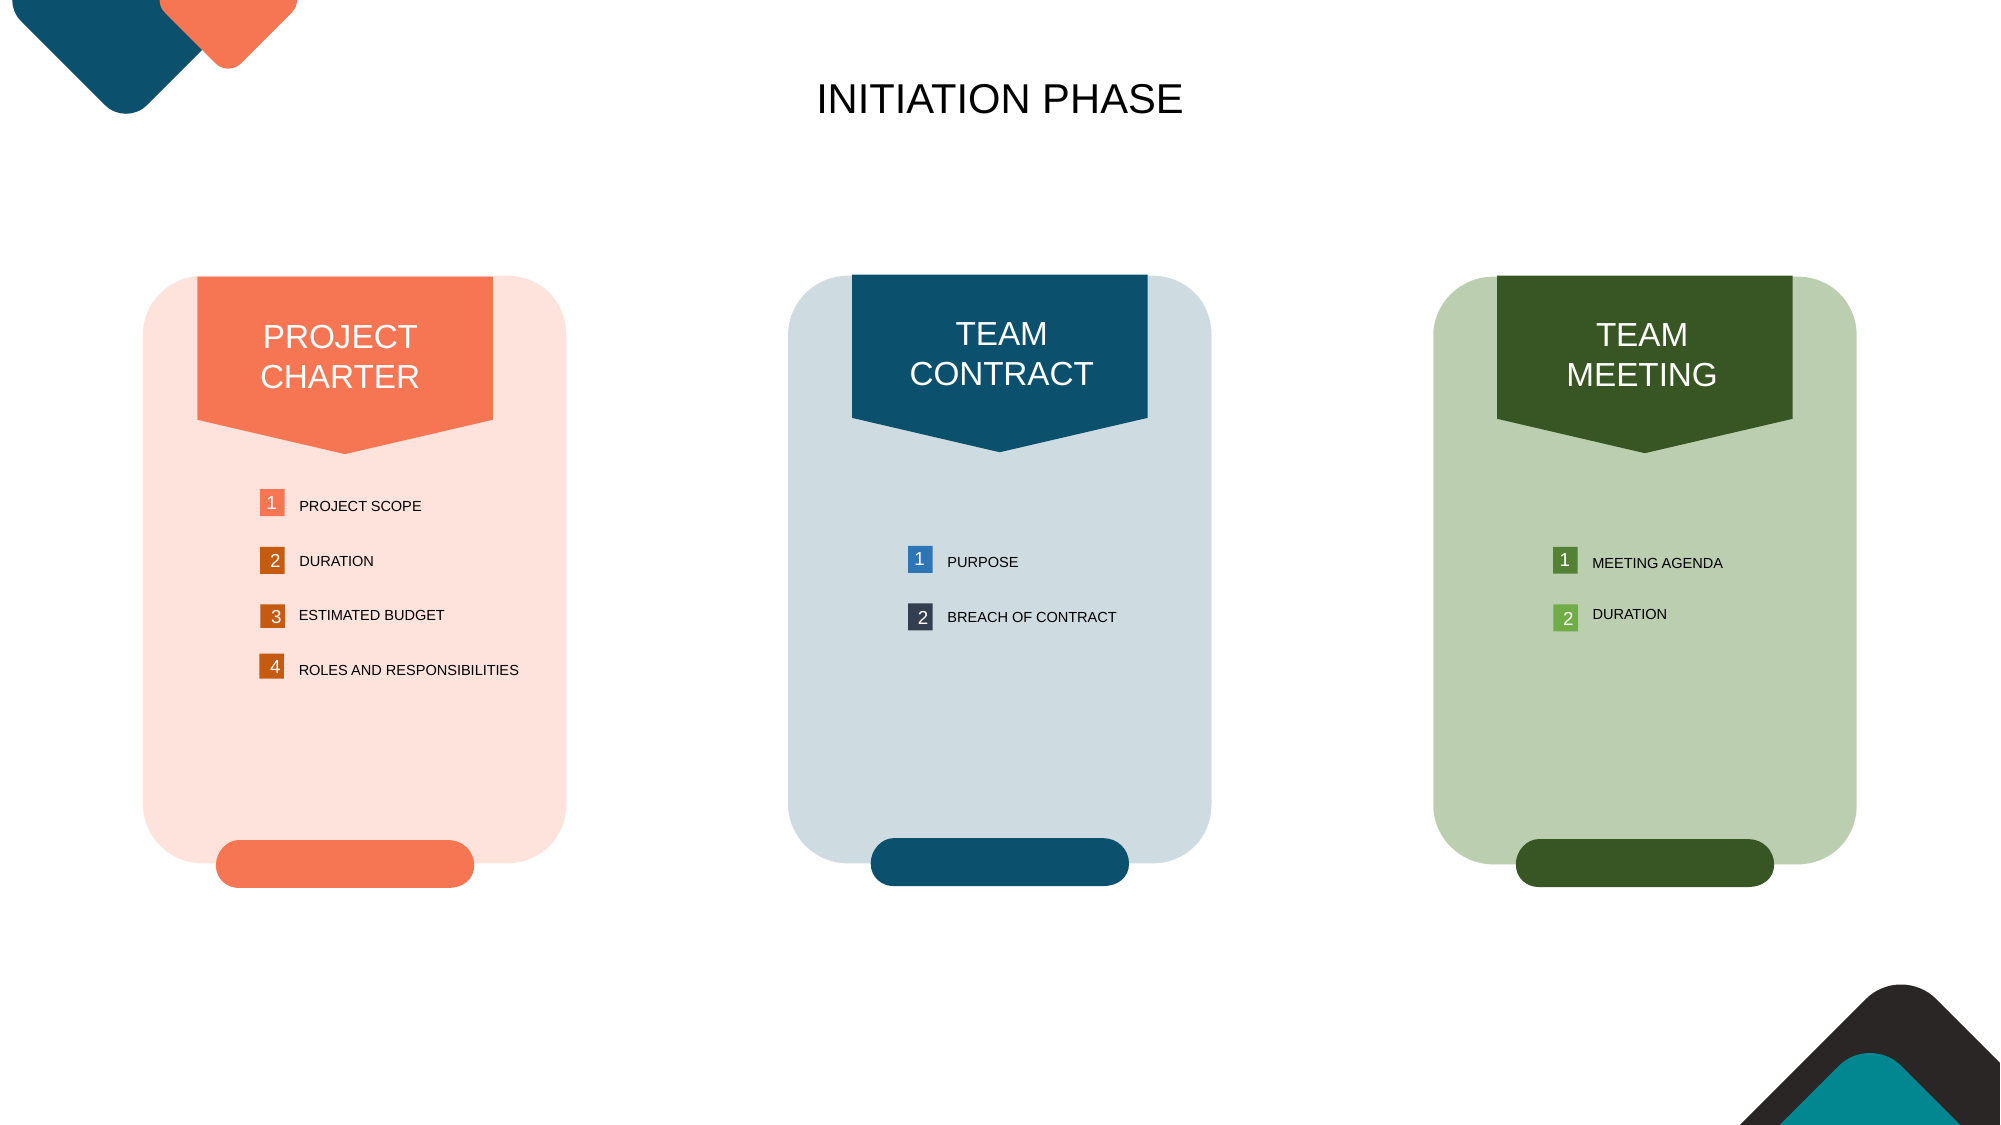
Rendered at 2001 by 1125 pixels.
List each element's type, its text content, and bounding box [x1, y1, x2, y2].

text_box [1497, 275, 1793, 454]
text_box PROJECT CHARTER [177, 307, 503, 403]
text_box [197, 403, 493, 455]
text_box 2 [908, 598, 933, 636]
text_box DURATION [285, 544, 425, 577]
text_box BREACH OF CONTRACT [933, 600, 1168, 633]
text_box ESTIMATED BUDGET [286, 598, 468, 632]
text_box [1515, 839, 1775, 888]
text_box [1738, 983, 2000, 1125]
text_box PURPOSE [932, 545, 1119, 578]
text_box 4 [258, 647, 286, 686]
text_box [788, 275, 1212, 864]
text_box [1433, 276, 1857, 865]
text_box [870, 838, 1130, 887]
text_box PROJECT SCOPE [284, 489, 471, 522]
text_box TEAM MEETING [1501, 305, 1793, 400]
text_box [215, 840, 475, 888]
text_box [197, 276, 493, 307]
text_box [158, 0, 299, 70]
text_box MEETING AGENDA [1577, 546, 1764, 579]
text_box [1778, 1051, 1962, 1125]
text_box DURATION [1577, 597, 1718, 630]
text_box 3 [259, 597, 286, 635]
text_box TEAM CONTRACT [856, 304, 1148, 400]
text_box INITIATION PHASE [721, 64, 1279, 130]
text_box 1 [262, 483, 281, 521]
text_box 2 [260, 541, 285, 579]
text_box ROLES AND RESPONSIBILITIES [286, 652, 564, 686]
text_box [11, 0, 202, 115]
text_box [852, 274, 1148, 453]
text_box 1 [1555, 540, 1574, 578]
text_box [142, 275, 567, 864]
text_box 2 [1553, 599, 1578, 637]
text_box 1 [910, 539, 929, 577]
